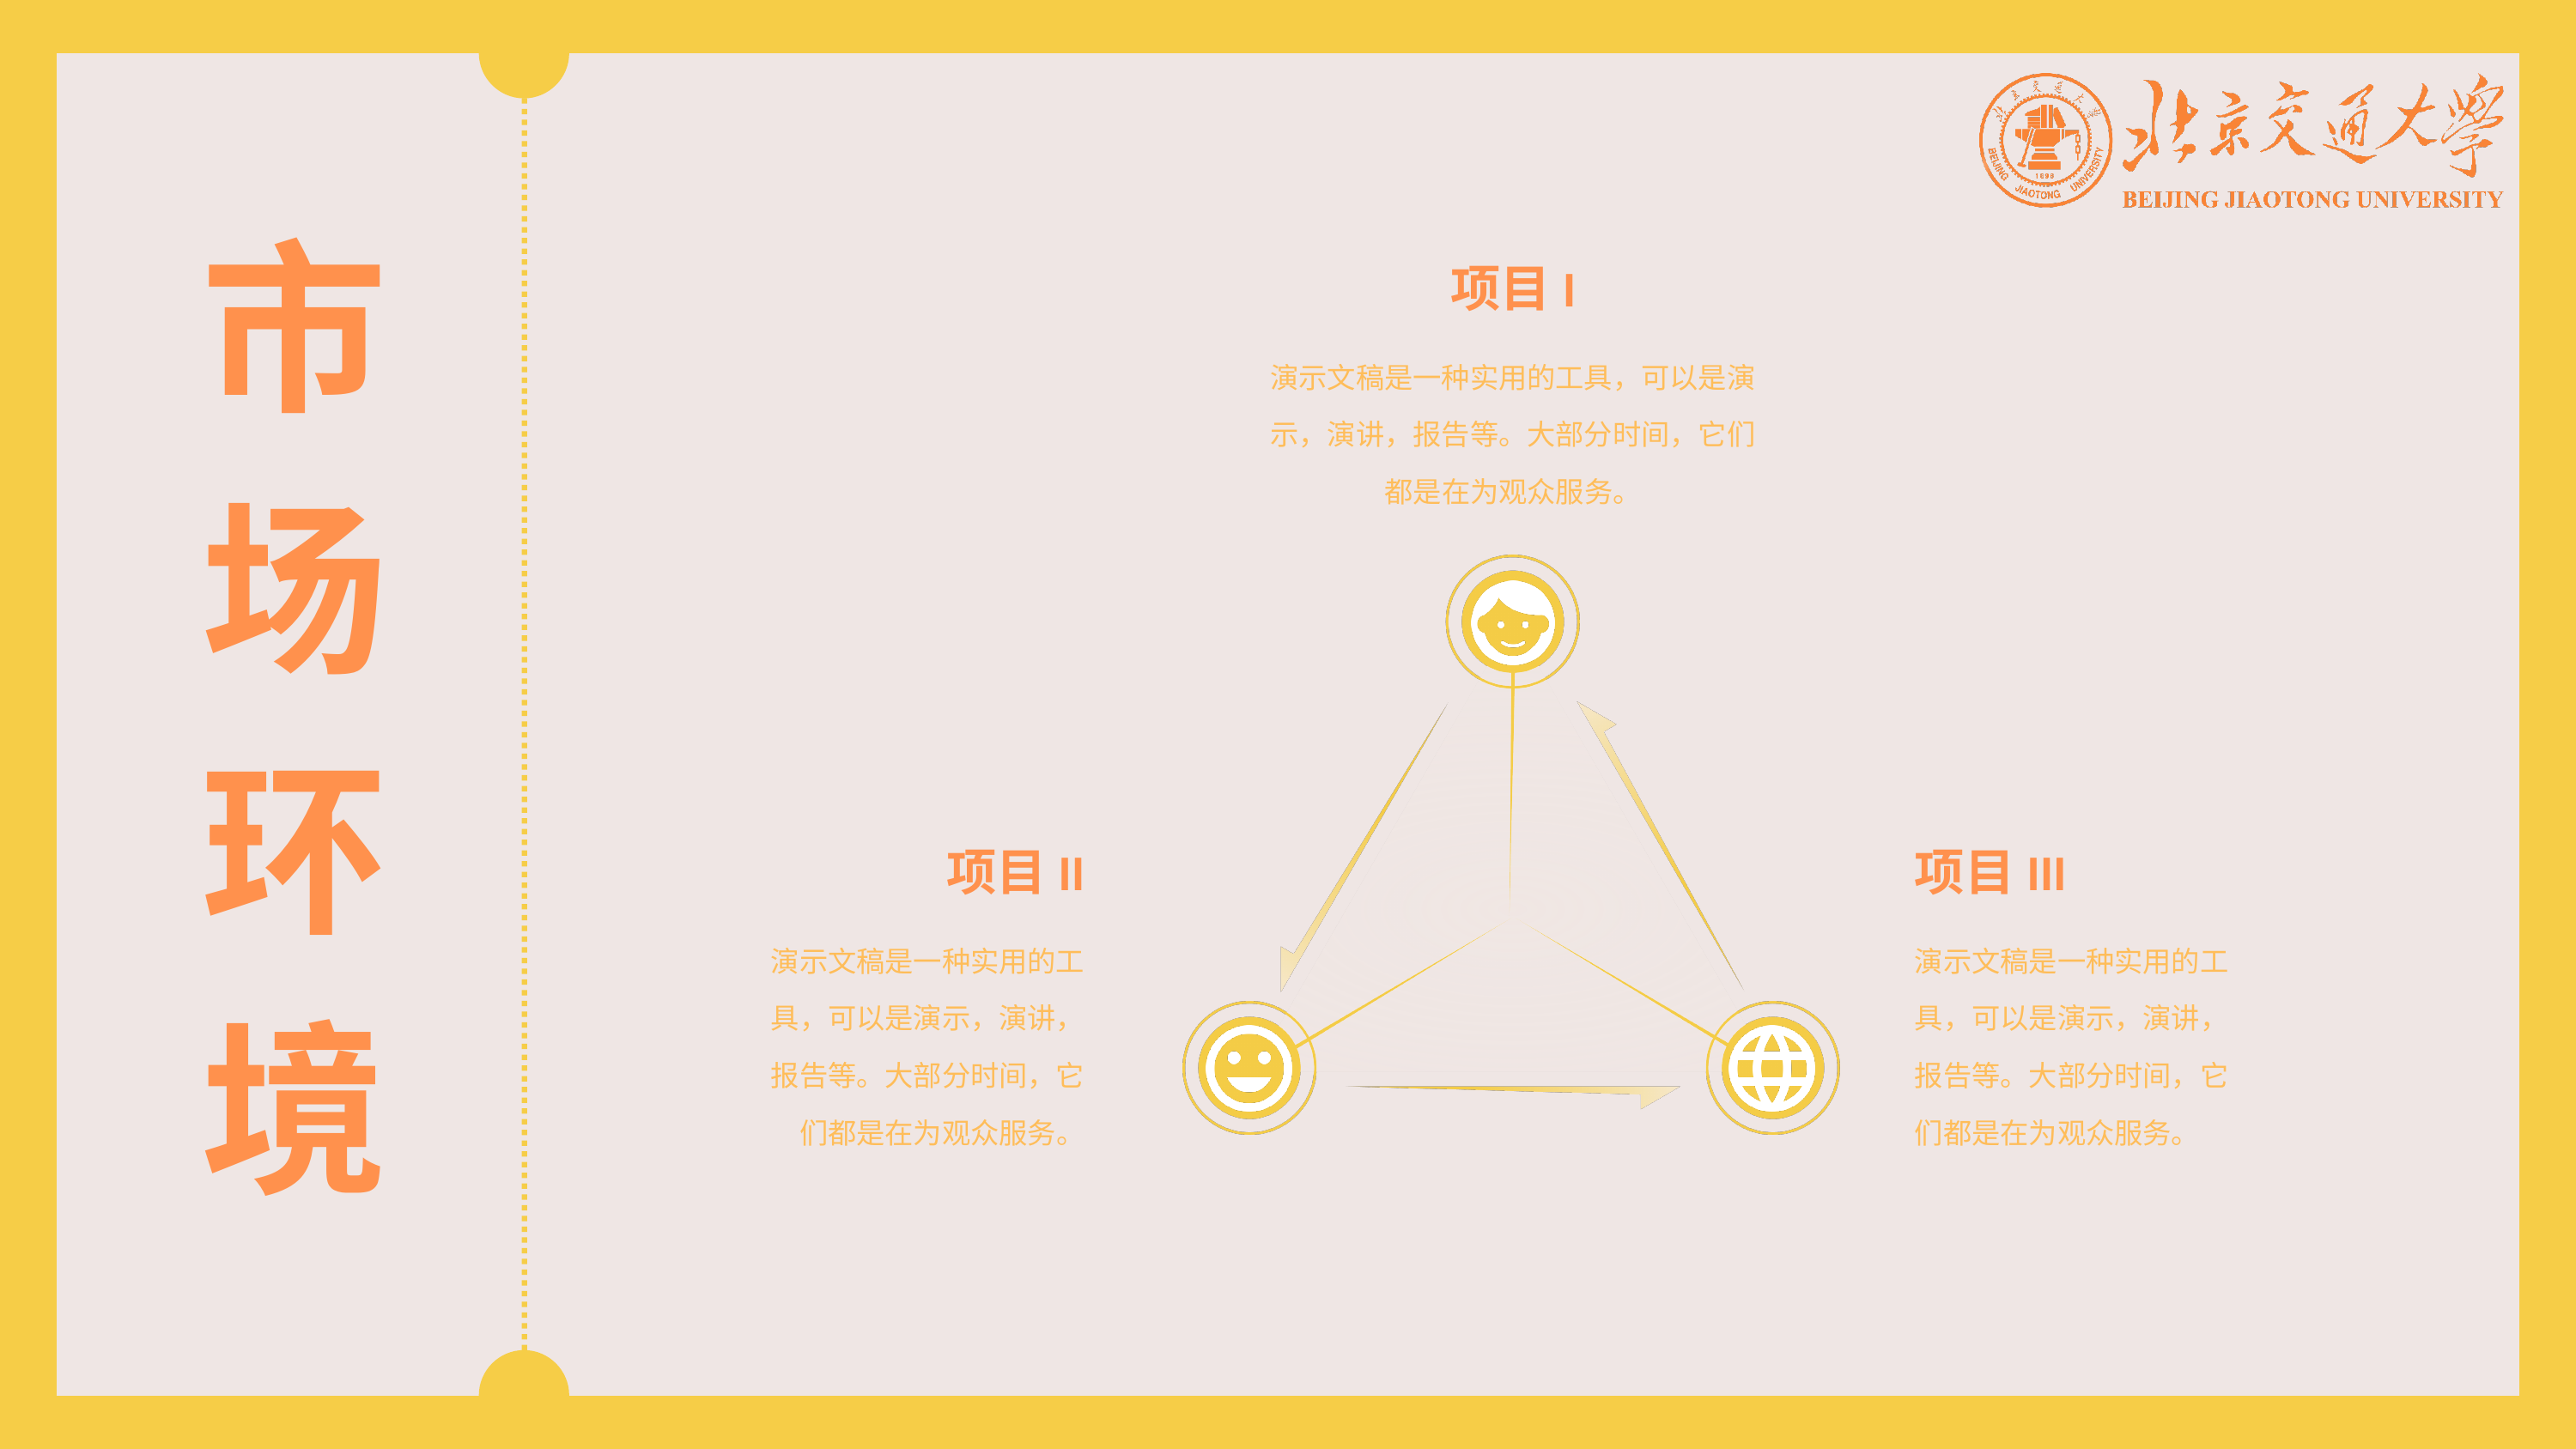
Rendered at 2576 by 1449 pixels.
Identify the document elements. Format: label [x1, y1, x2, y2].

picture [1913, 37, 2568, 256]
text_box [1267, 246, 1760, 495]
text_box [1182, 555, 1840, 1136]
text_box [758, 829, 1085, 1136]
text_box [56, 7, 2519, 1441]
text_box [1914, 829, 2233, 1136]
